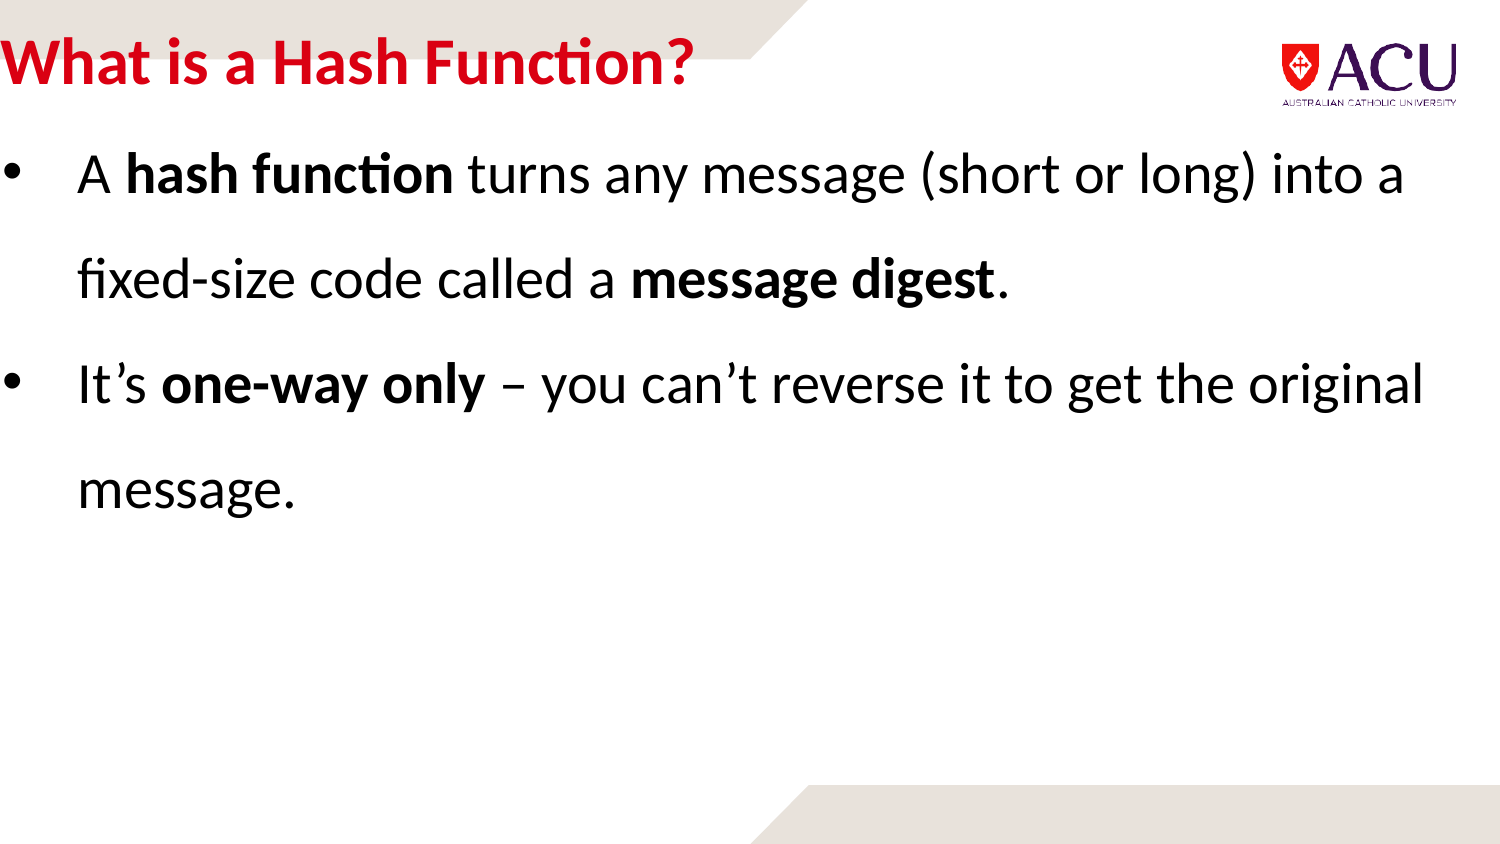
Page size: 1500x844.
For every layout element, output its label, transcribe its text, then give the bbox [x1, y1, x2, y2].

text_box A hash function turns any message (short or long) into a fixed-size code called a message digest. It’s one-way only – you can’t reverse it to get the original message. [2, 98, 1500, 521]
title What is a Hash Function? [0, 0, 1349, 159]
picture [1349, 43, 1456, 98]
